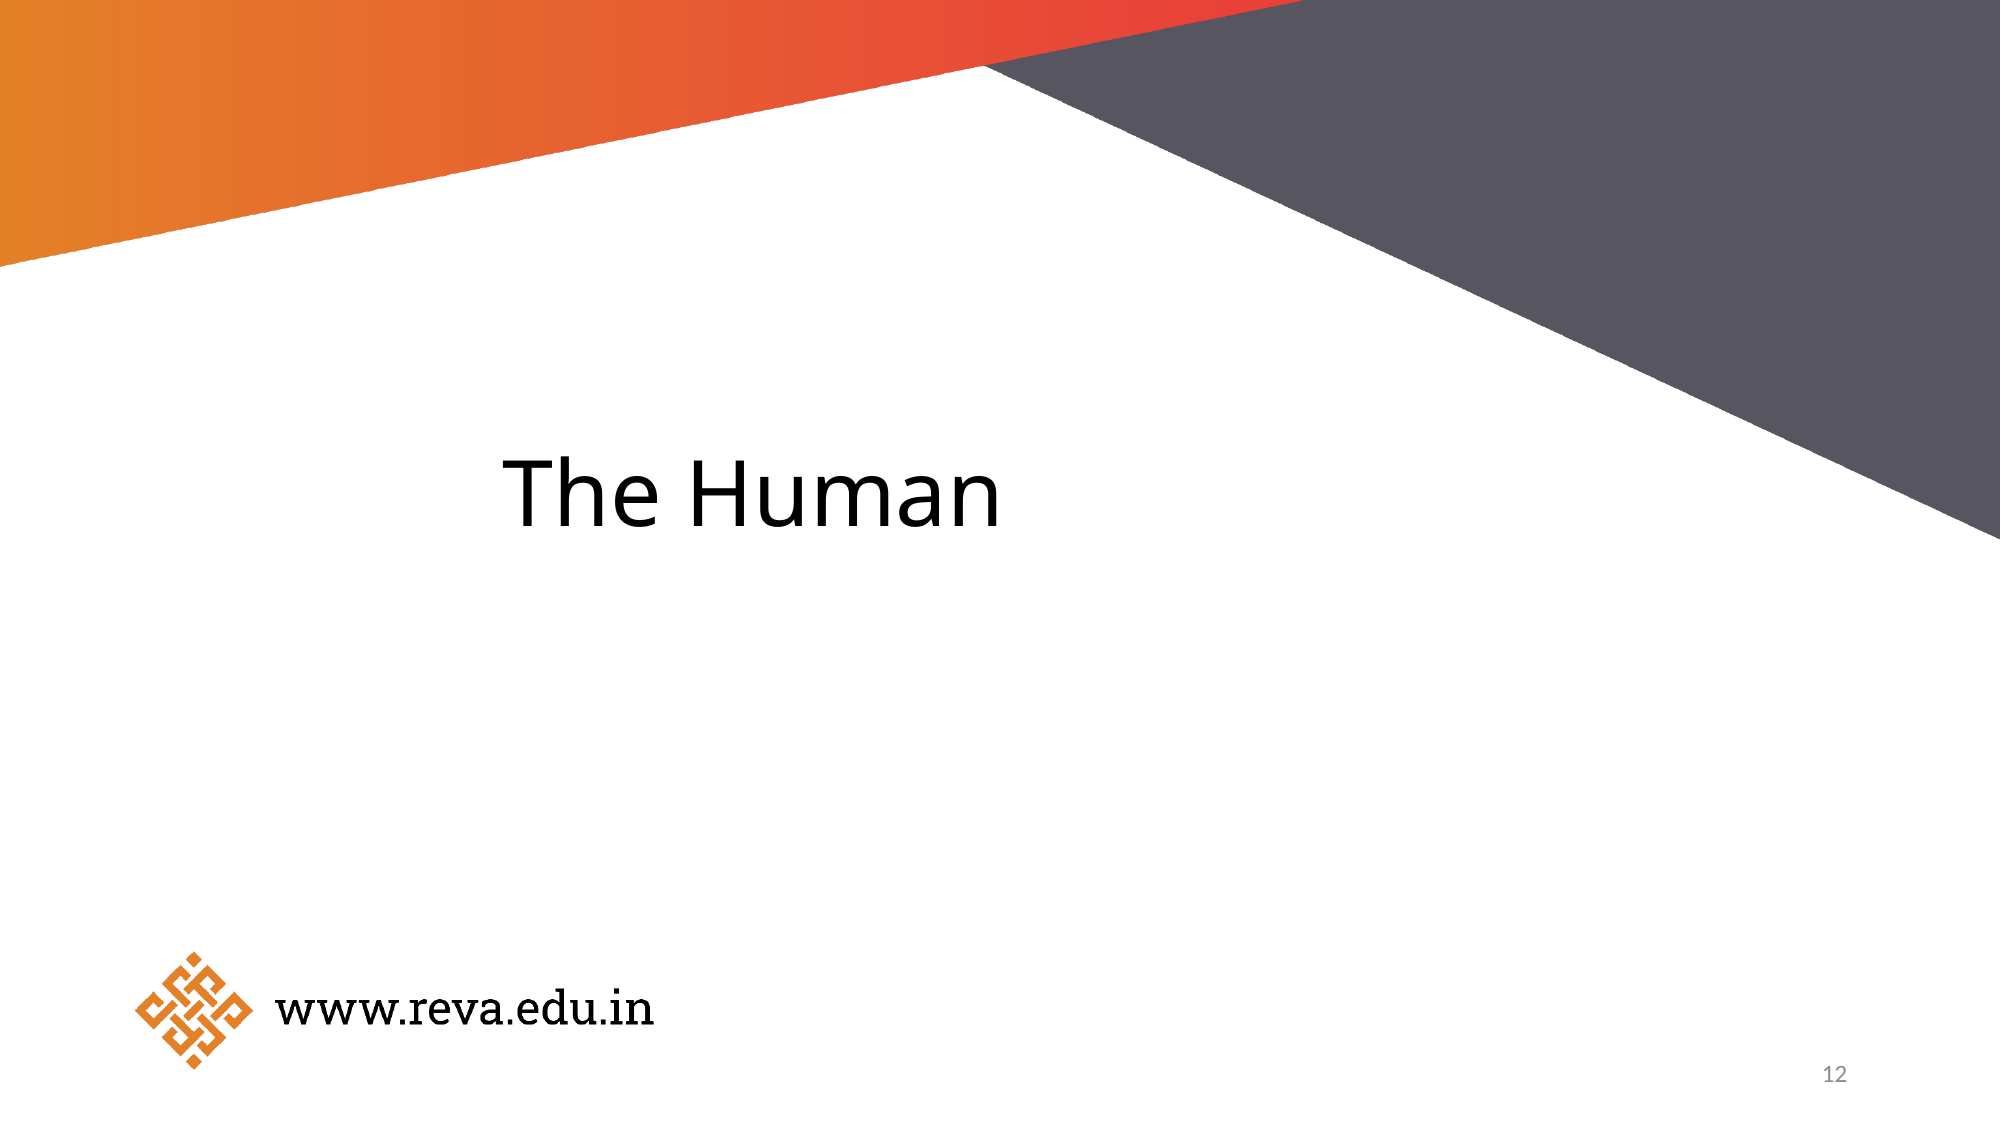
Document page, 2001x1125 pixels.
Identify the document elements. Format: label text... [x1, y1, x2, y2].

picture [0, 0, 2000, 1125]
slide_number 12 [1412, 1042, 1863, 1103]
title The Human [487, 387, 2000, 606]
